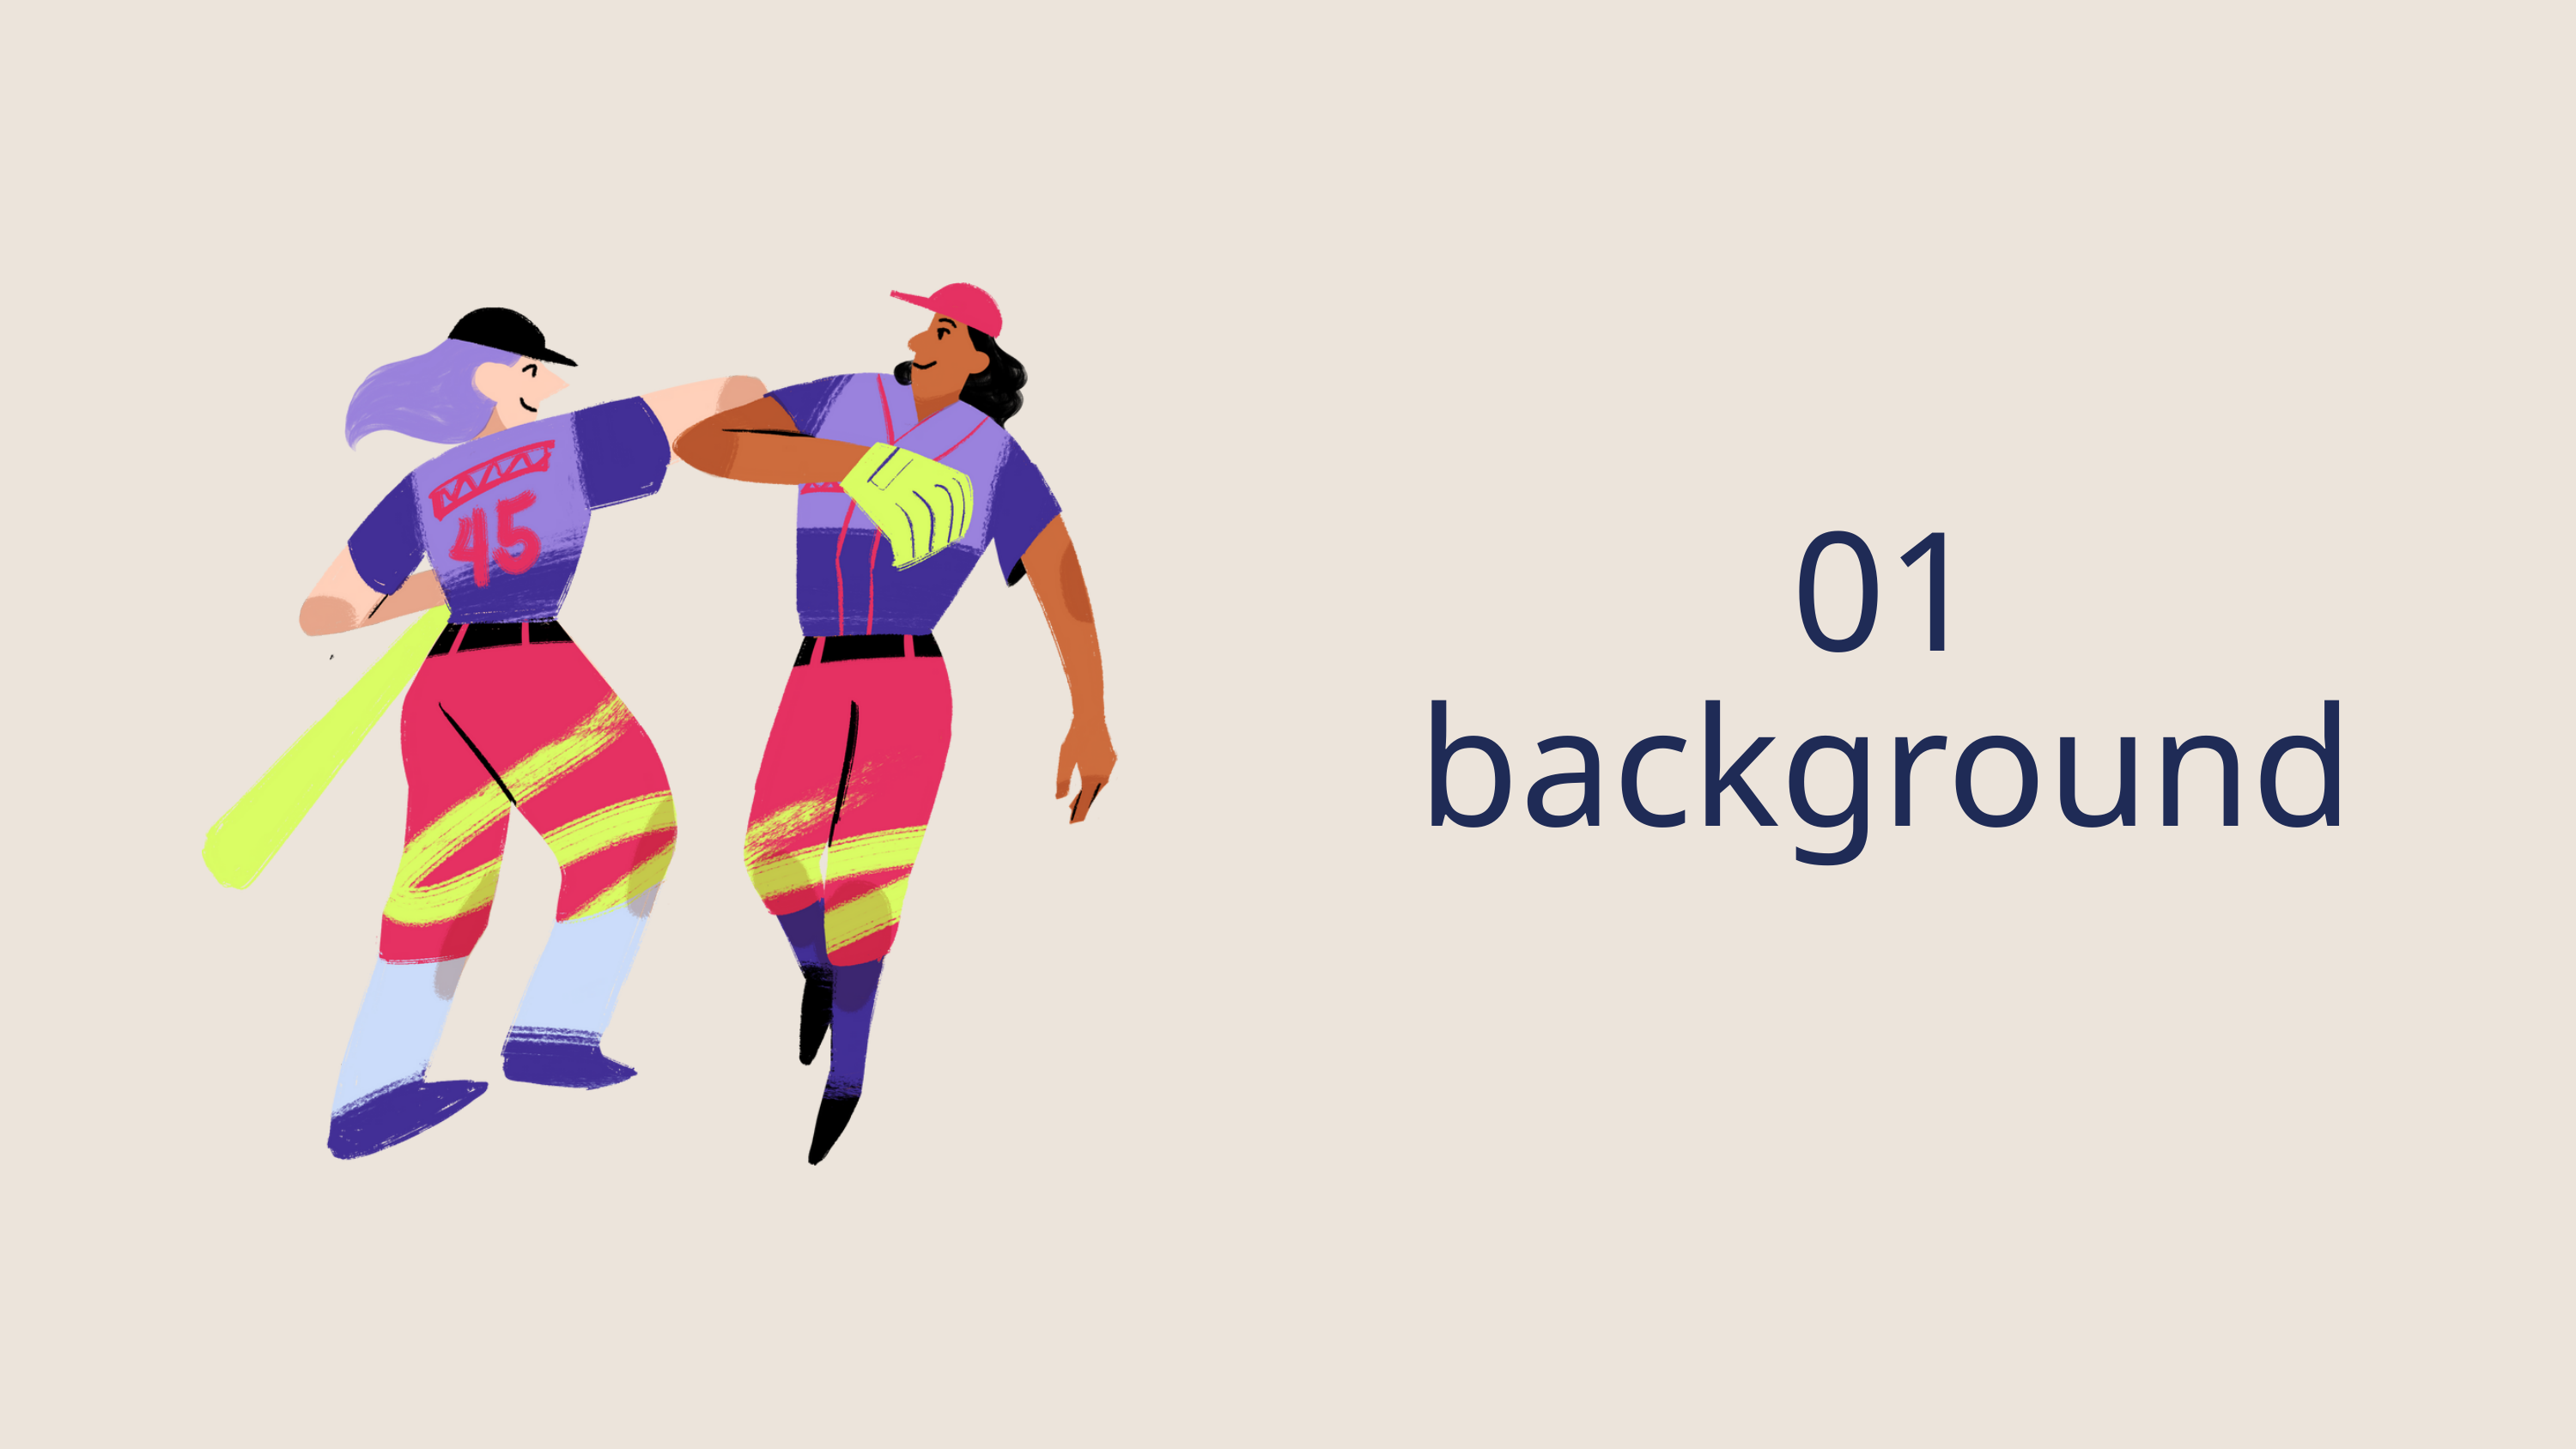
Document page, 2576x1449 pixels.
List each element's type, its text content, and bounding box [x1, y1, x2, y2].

text_box [202, 282, 1119, 1166]
text_box 01 background [1340, 508, 2432, 859]
